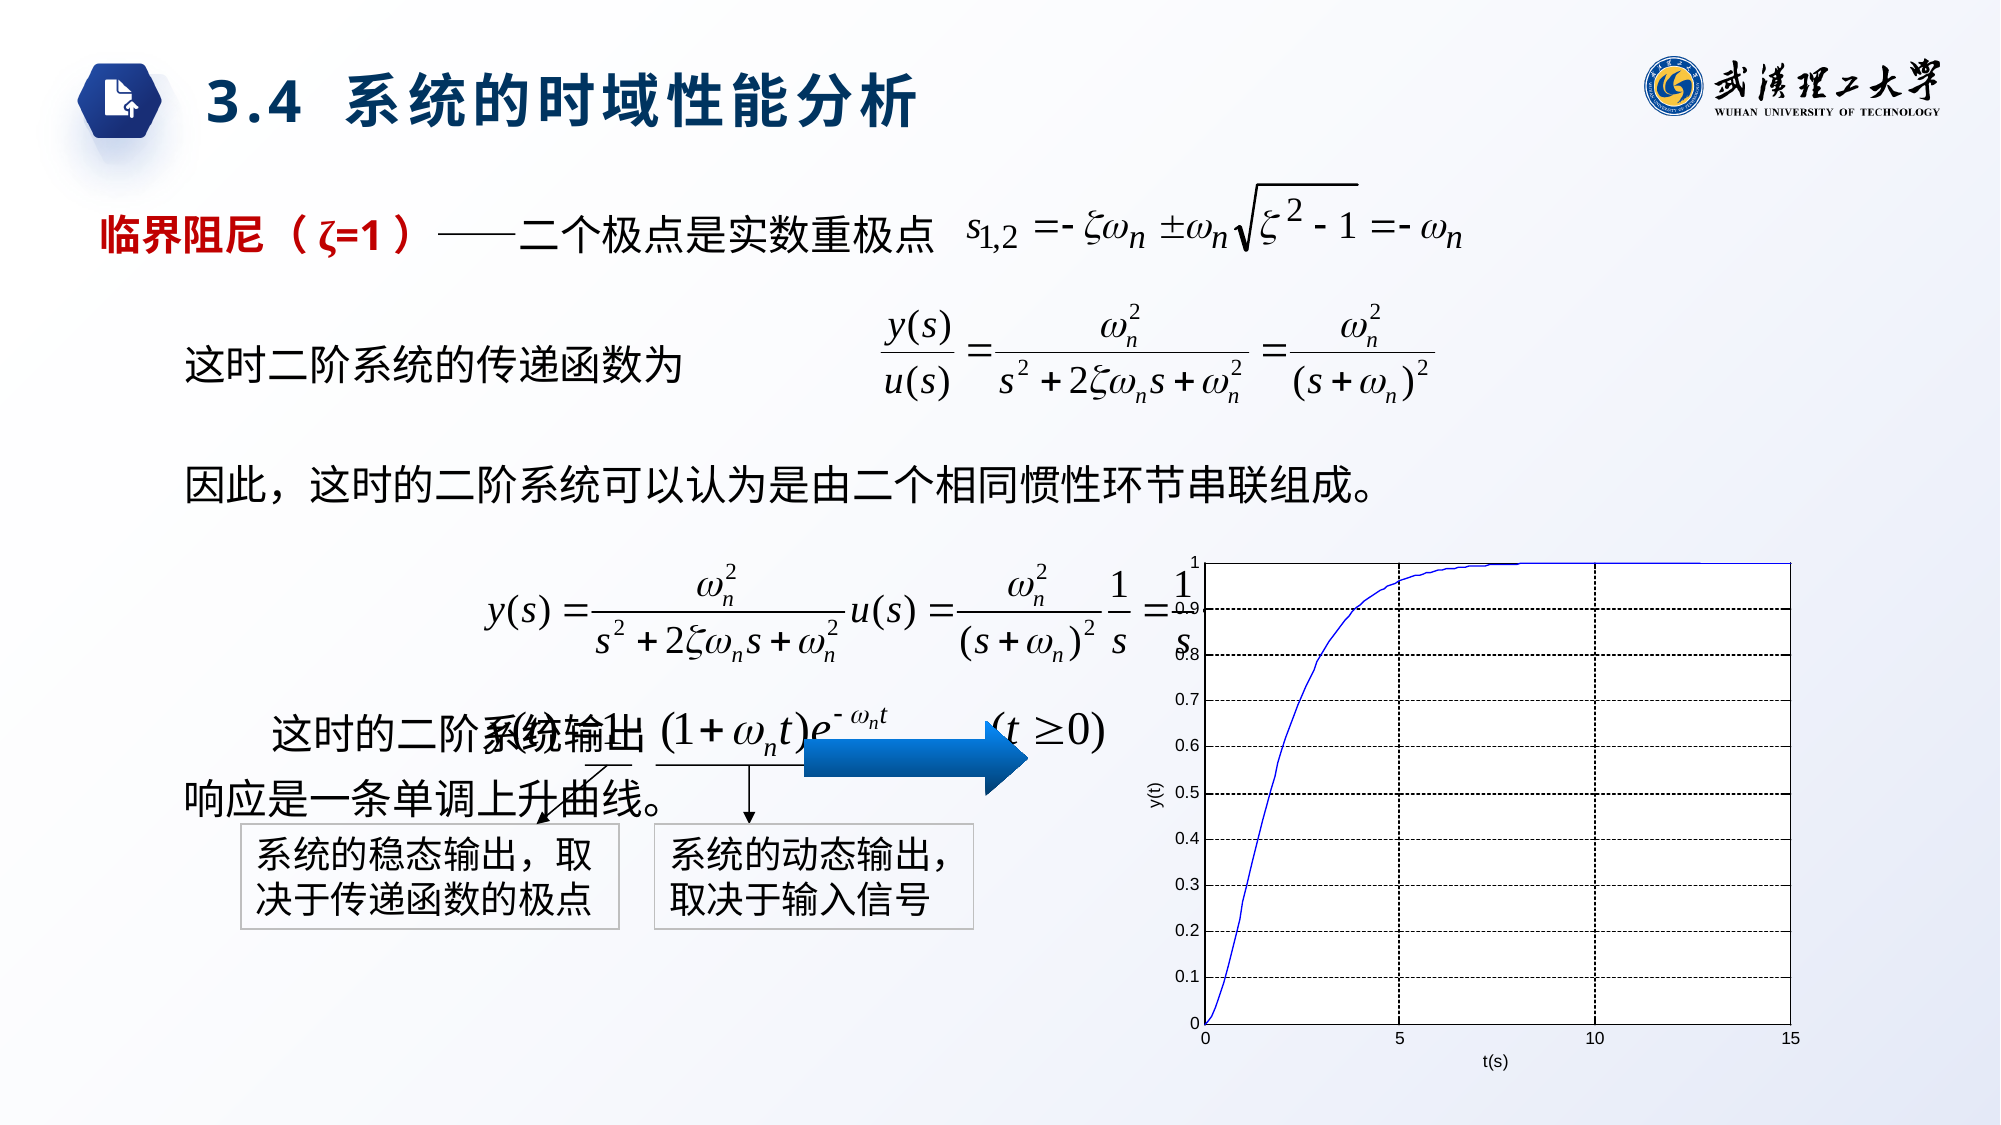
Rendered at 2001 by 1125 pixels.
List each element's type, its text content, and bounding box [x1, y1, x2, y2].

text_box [477, 552, 1106, 672]
text_box 系统的稳态输出，取决于传递函数的极点 [241, 824, 620, 929]
list 3.4 系统的时域性能分析 [191, 56, 1624, 143]
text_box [956, 170, 1472, 269]
text_box [536, 769, 603, 825]
text_box 因此，这时的二阶系统可以认为是由二个相同惯性环节串联组成。 [169, 436, 1434, 517]
text_box 临界阻尼（ζ=1）——二个极点是实数重极点 [84, 186, 956, 267]
text_box 系统的动态输出，取决于输入信号 [654, 824, 974, 929]
text_box [743, 769, 756, 824]
picture [0, 0, 2000, 1125]
text_box [804, 769, 1016, 796]
text_box 这时的二阶系统输出响应是一条单调上升曲线。 [169, 685, 666, 831]
text_box 这时二阶系统的传递函数为 [169, 316, 874, 397]
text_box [874, 292, 1444, 412]
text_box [477, 694, 1106, 769]
